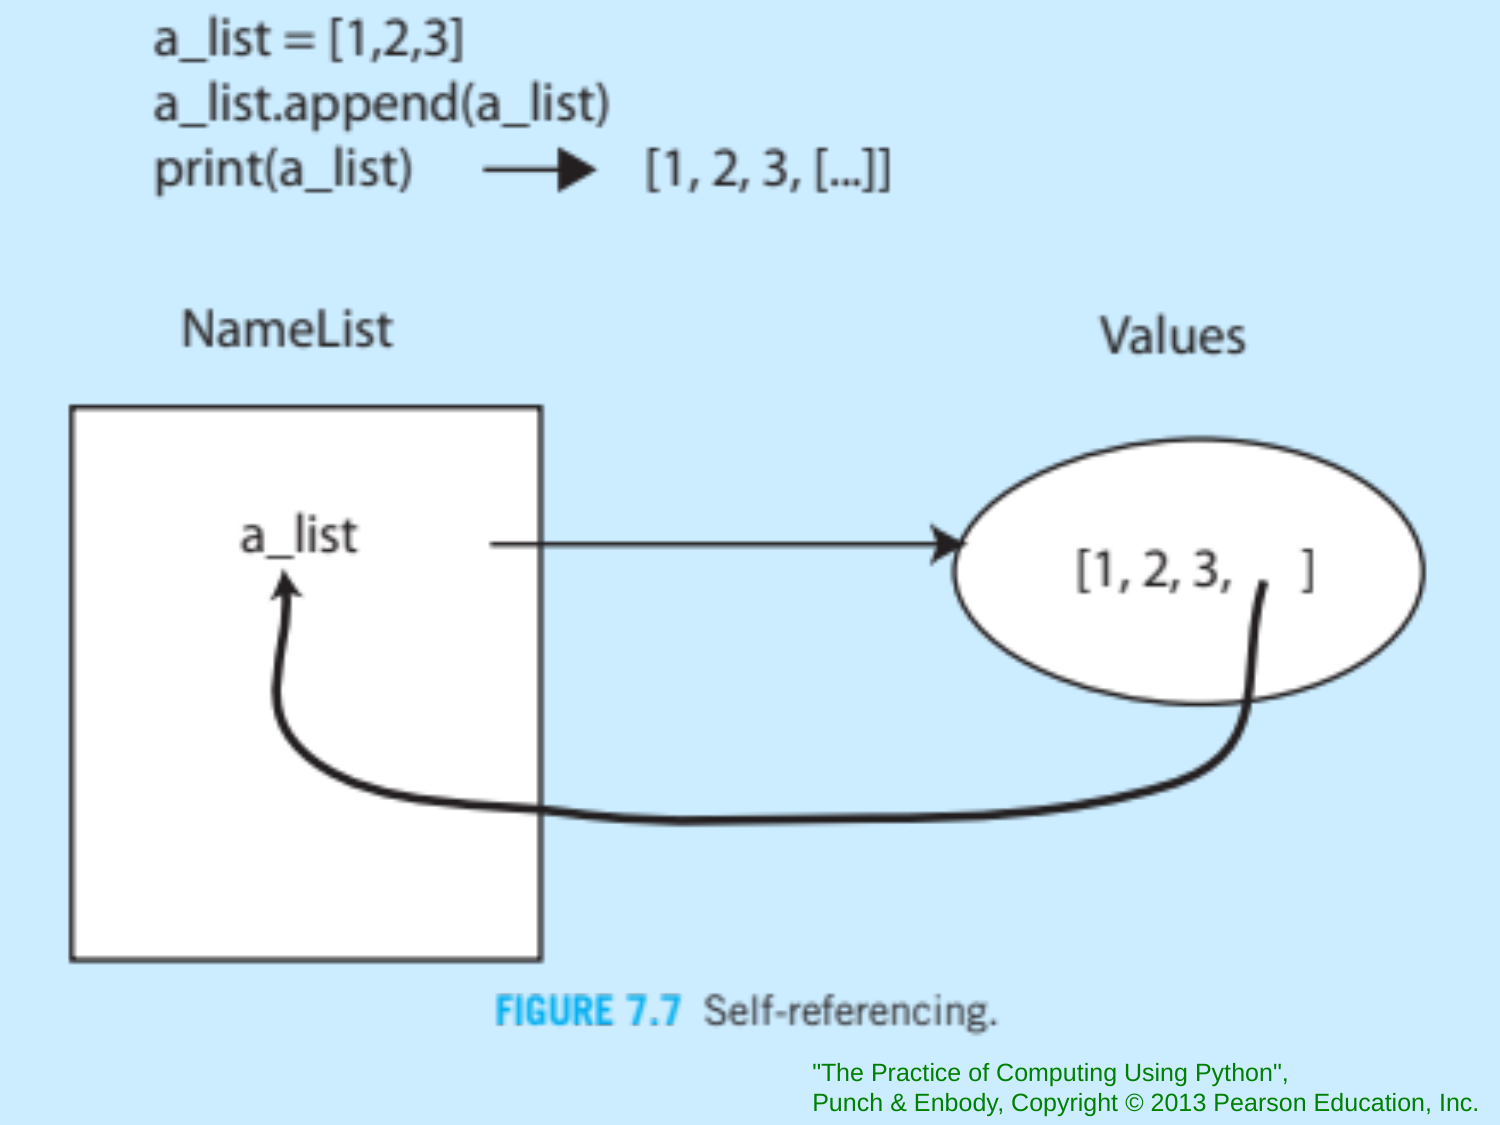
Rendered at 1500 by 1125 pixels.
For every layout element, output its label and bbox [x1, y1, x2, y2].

list [0, 12, 1500, 1051]
